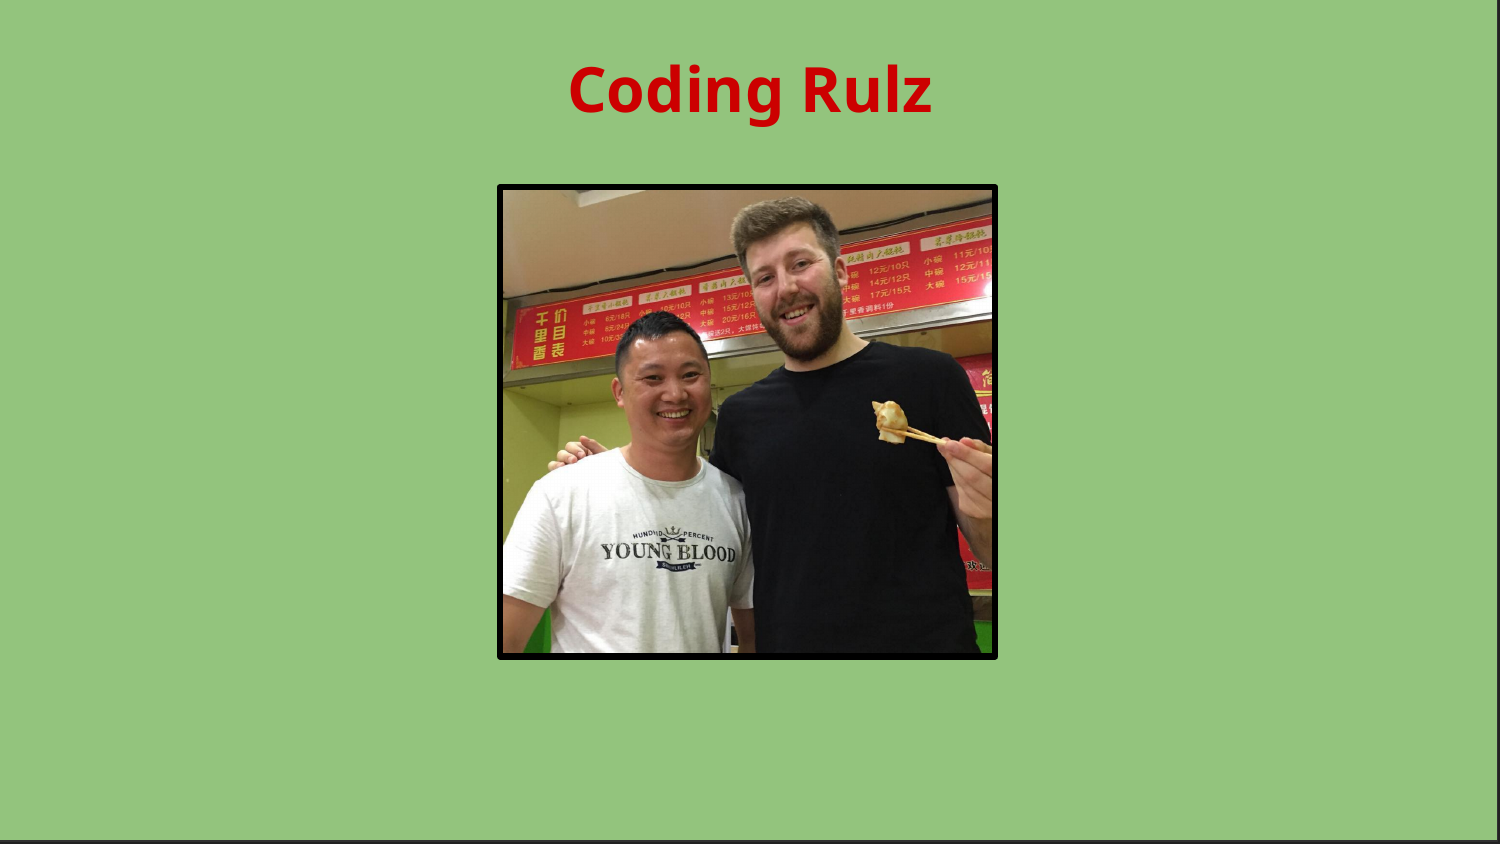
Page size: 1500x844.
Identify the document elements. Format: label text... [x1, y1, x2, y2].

picture [502, 190, 993, 654]
text_box [0, 0, 1498, 842]
text_box Coding Rulz [393, 34, 1107, 168]
